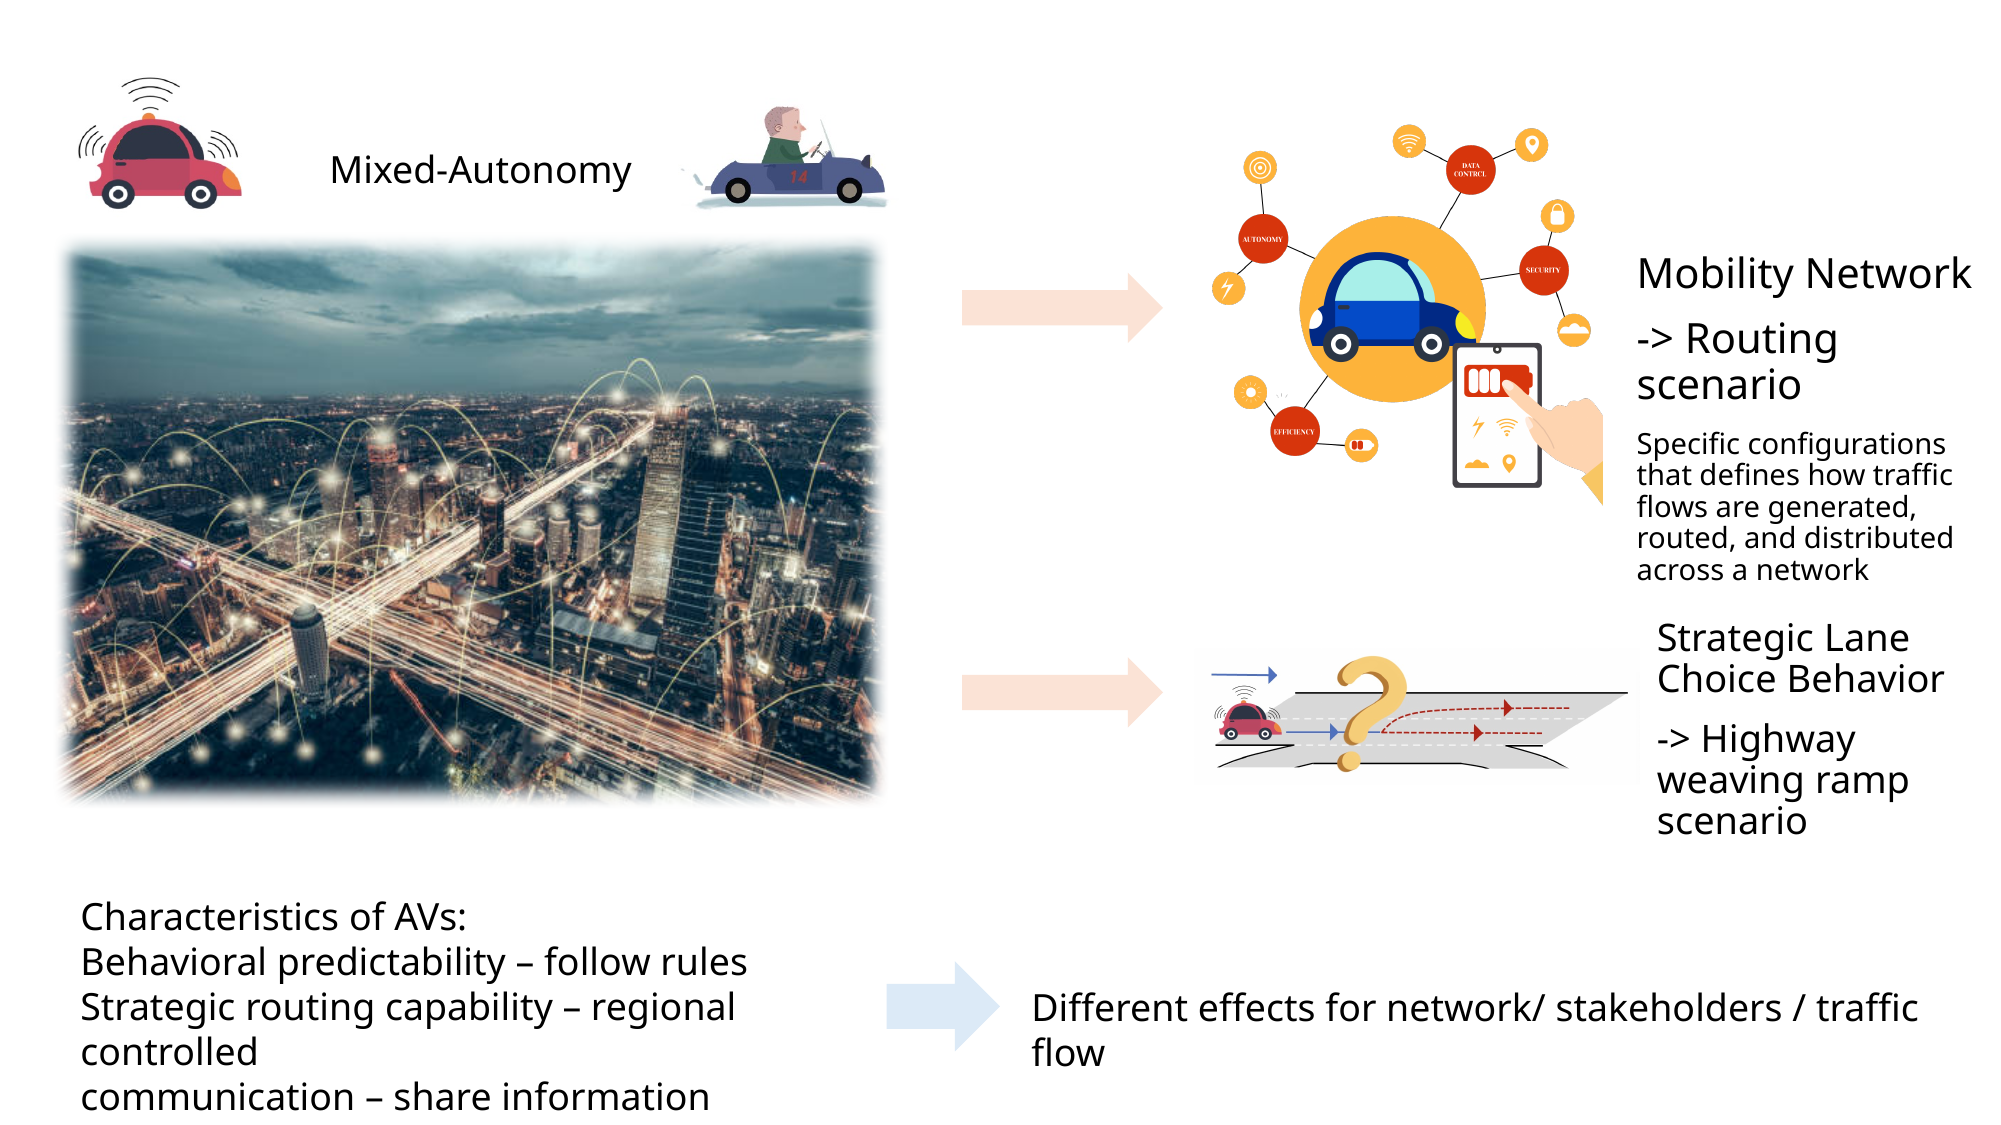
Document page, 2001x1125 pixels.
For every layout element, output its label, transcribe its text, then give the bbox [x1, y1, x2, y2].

list Mobility Network -> Routing scenario Specific configurations that defines how traffic flows are generated, routed, and distributed across a network [1621, 244, 2000, 596]
text_box Strategic Lane Choice Behavior -> Highway weaving ramp scenario [1641, 611, 2000, 851]
text_box Mixed-Autonomy [314, 138, 677, 199]
picture [1193, 647, 1640, 786]
text_box Characteristics of AVs: Behavioral predictability – follow rules Strategic routing capability – regional controlled communication – share information [65, 885, 895, 1125]
picture [30, 42, 912, 809]
text_box [885, 957, 1003, 1056]
text_box Different effects for network/ stakeholders / traffic flow [1016, 976, 1947, 1081]
picture [1193, 116, 1604, 527]
text_box [960, 653, 1166, 732]
text_box [960, 268, 1166, 347]
